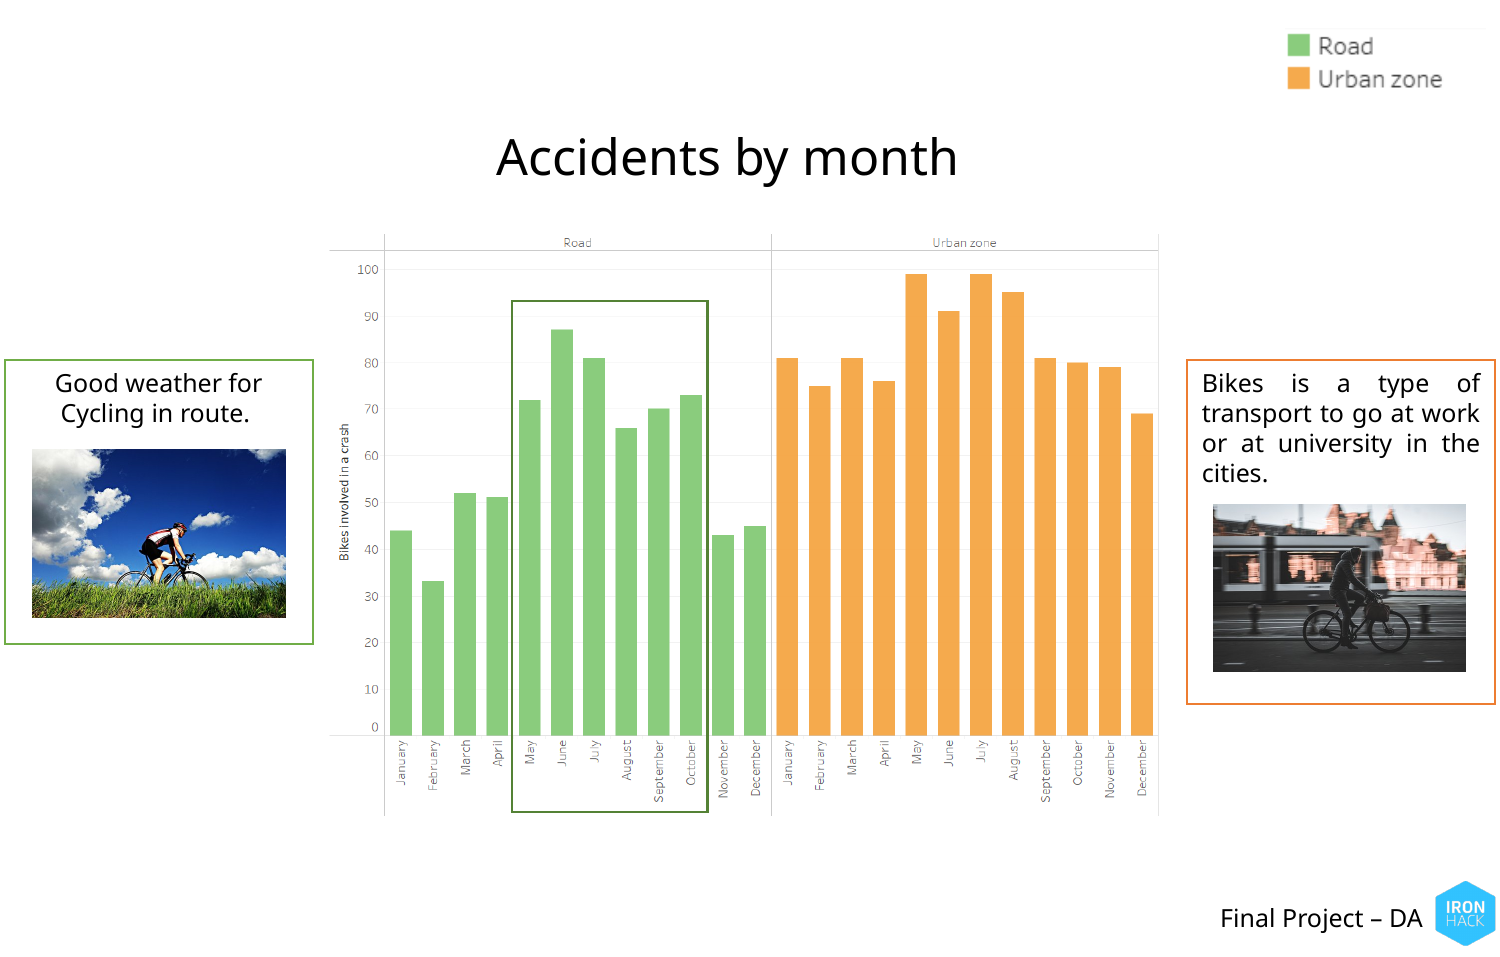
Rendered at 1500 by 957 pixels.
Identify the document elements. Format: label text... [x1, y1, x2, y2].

text_box Final Project – DA [1205, 898, 1435, 946]
picture [1213, 504, 1466, 672]
text_box Accidents by month [481, 118, 980, 193]
picture [32, 449, 286, 618]
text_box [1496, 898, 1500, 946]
picture [1285, 28, 1486, 94]
picture [1435, 881, 1496, 946]
text_box Bikes is a type of transport to go at work or at university in the cities. [1186, 359, 1496, 705]
text_box Good weather for Cycling in route. [4, 359, 314, 645]
picture [325, 229, 1175, 819]
